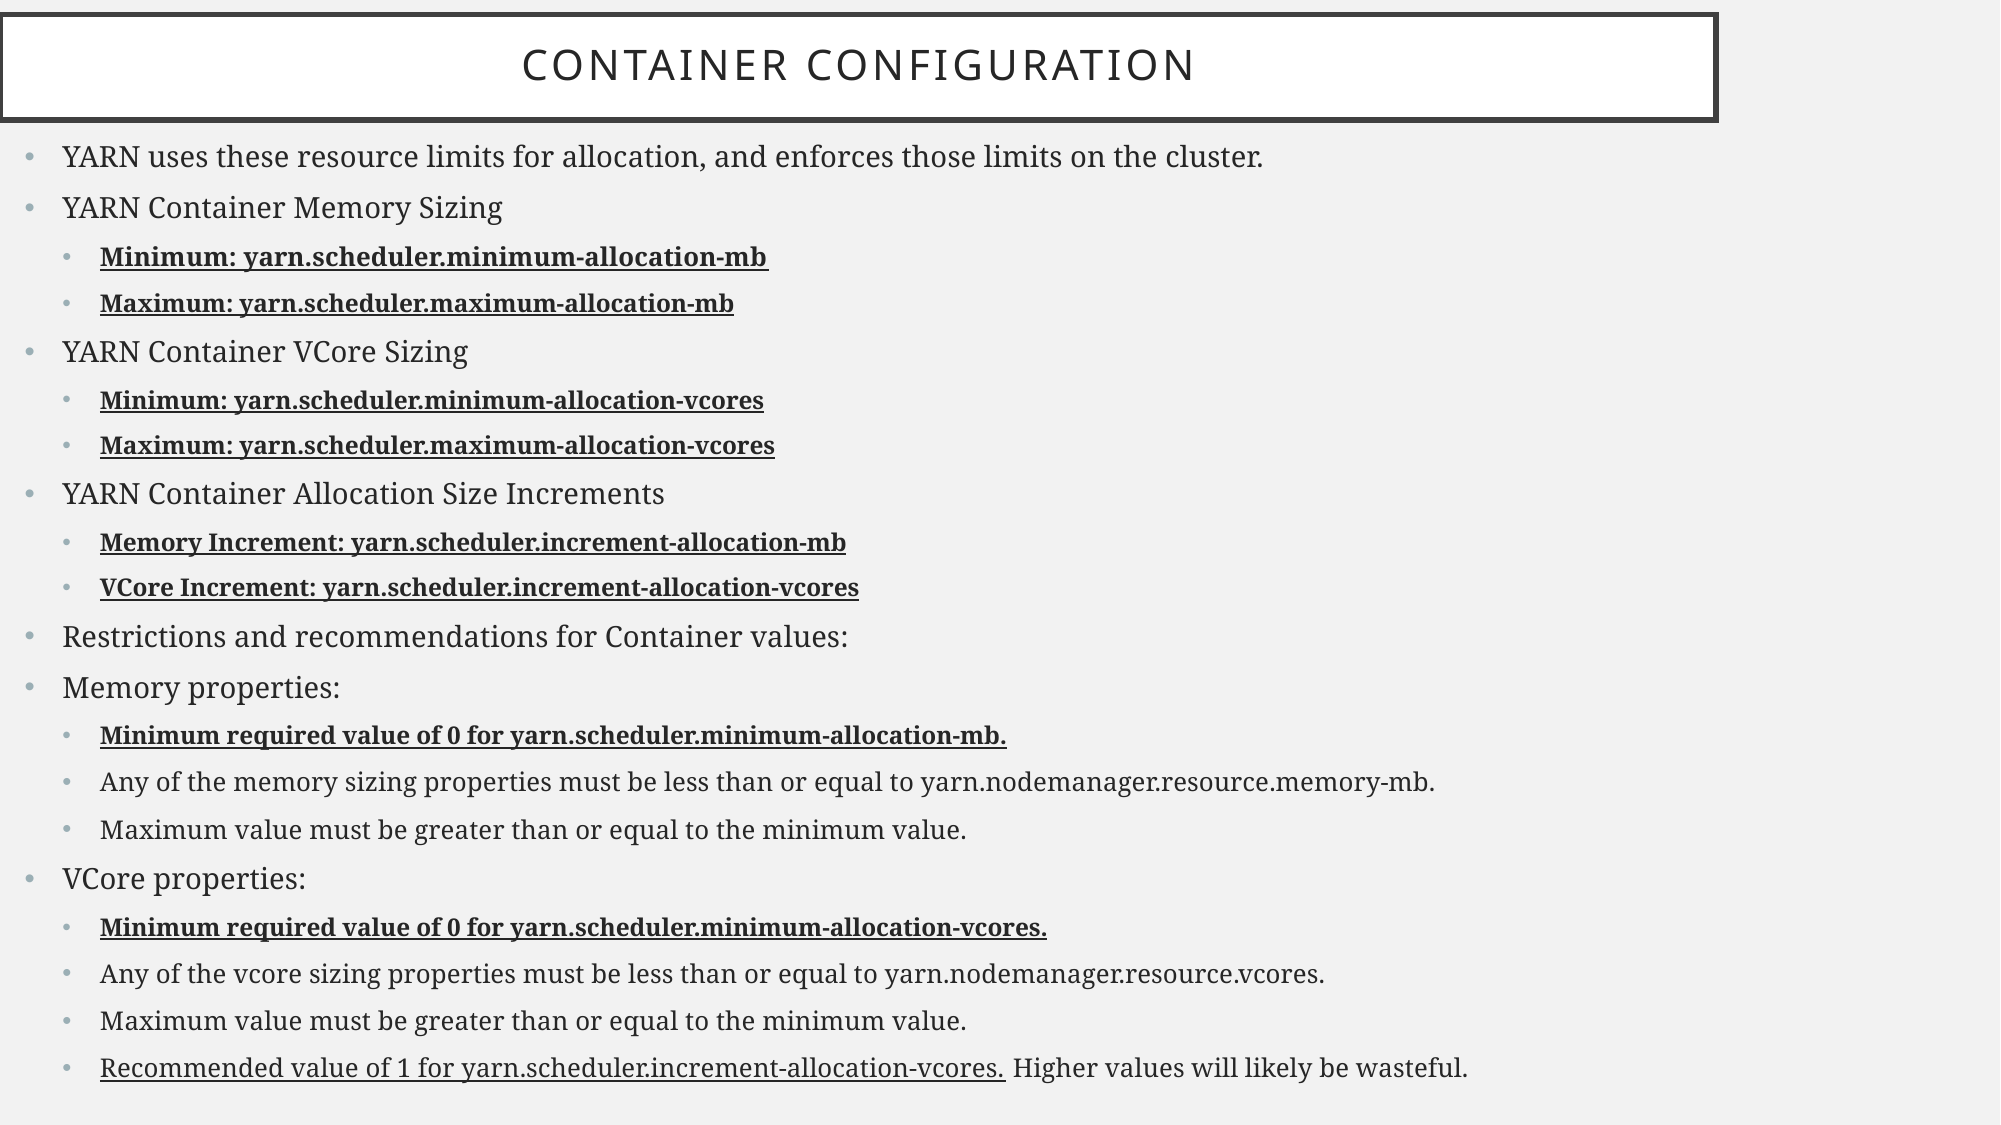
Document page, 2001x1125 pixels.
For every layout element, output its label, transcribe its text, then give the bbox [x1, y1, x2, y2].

title Container Configuration [0, 12, 1719, 123]
list YARN uses these resource limits for allocation, and enforces those limits on the cluster. YARN Container Memory Sizing Minimum: yarn.scheduler.minimum-allocation-mb Maximum: yarn.scheduler.maximum-allocation-mb YARN Container VCore Sizing Minimum: yarn.scheduler.minimum-allocation-vcores Maximum: yarn.scheduler.maximum-allocation-vcores YARN Container Allocation Size Increments Memory Increment: yarn.scheduler.increment-allocation-mb VCore Increment: yarn.scheduler.increment-allocation-vcores Restrictions and recommendations for Container values: Memory properties: Minimum required value of 0 for yarn.scheduler.minimum-allocation-mb. Any of the memory sizing properties must be less than or equal to yarn.nodemanager.resource.memory-mb. Maximum value must be greater than or equal to the minimum value. VCore properties: Minimum required value of 0 for yarn.scheduler.minimum-allocation-vcores. Any of the vcore sizing properties must be less than or equal to yarn.nodemanager.resource.vcores. Maximum value must be greater than or equal to the minimum value. Recommended value of 1 for yarn.scheduler.increment-allocation-vcores. Higher values will likely be wasteful. [9, 130, 1959, 1101]
